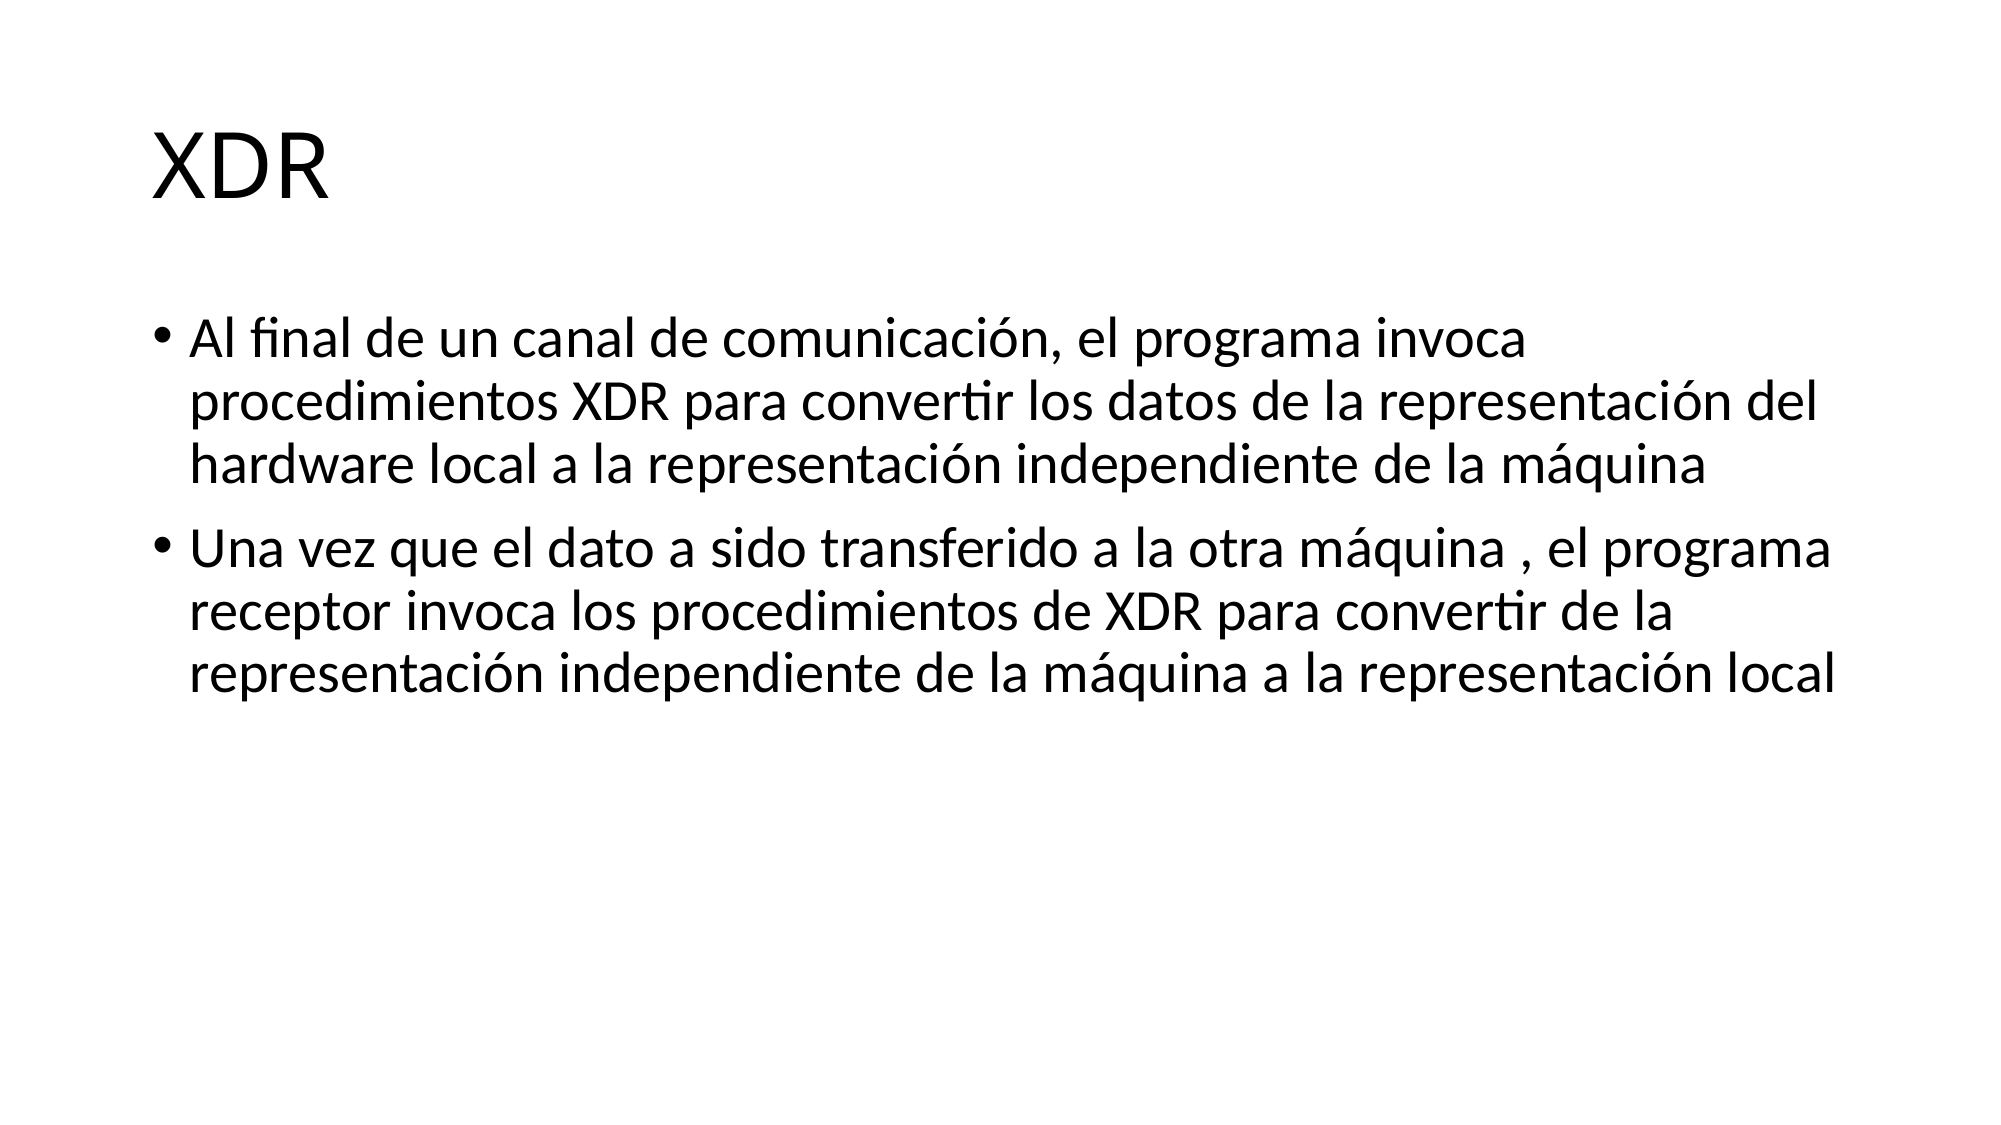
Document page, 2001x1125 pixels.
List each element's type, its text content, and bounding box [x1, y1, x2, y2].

title XDR [137, 59, 1863, 278]
list Al final de un canal de comunicación, el programa invoca procedimientos XDR para convertir los datos de la representación del hardware local a la representación independiente de la máquina Una vez que el dato a sido transferido a la otra máquina , el programa receptor invoca los procedimientos de XDR para convertir de la representación independiente de la máquina a la representación local [137, 299, 1863, 1014]
